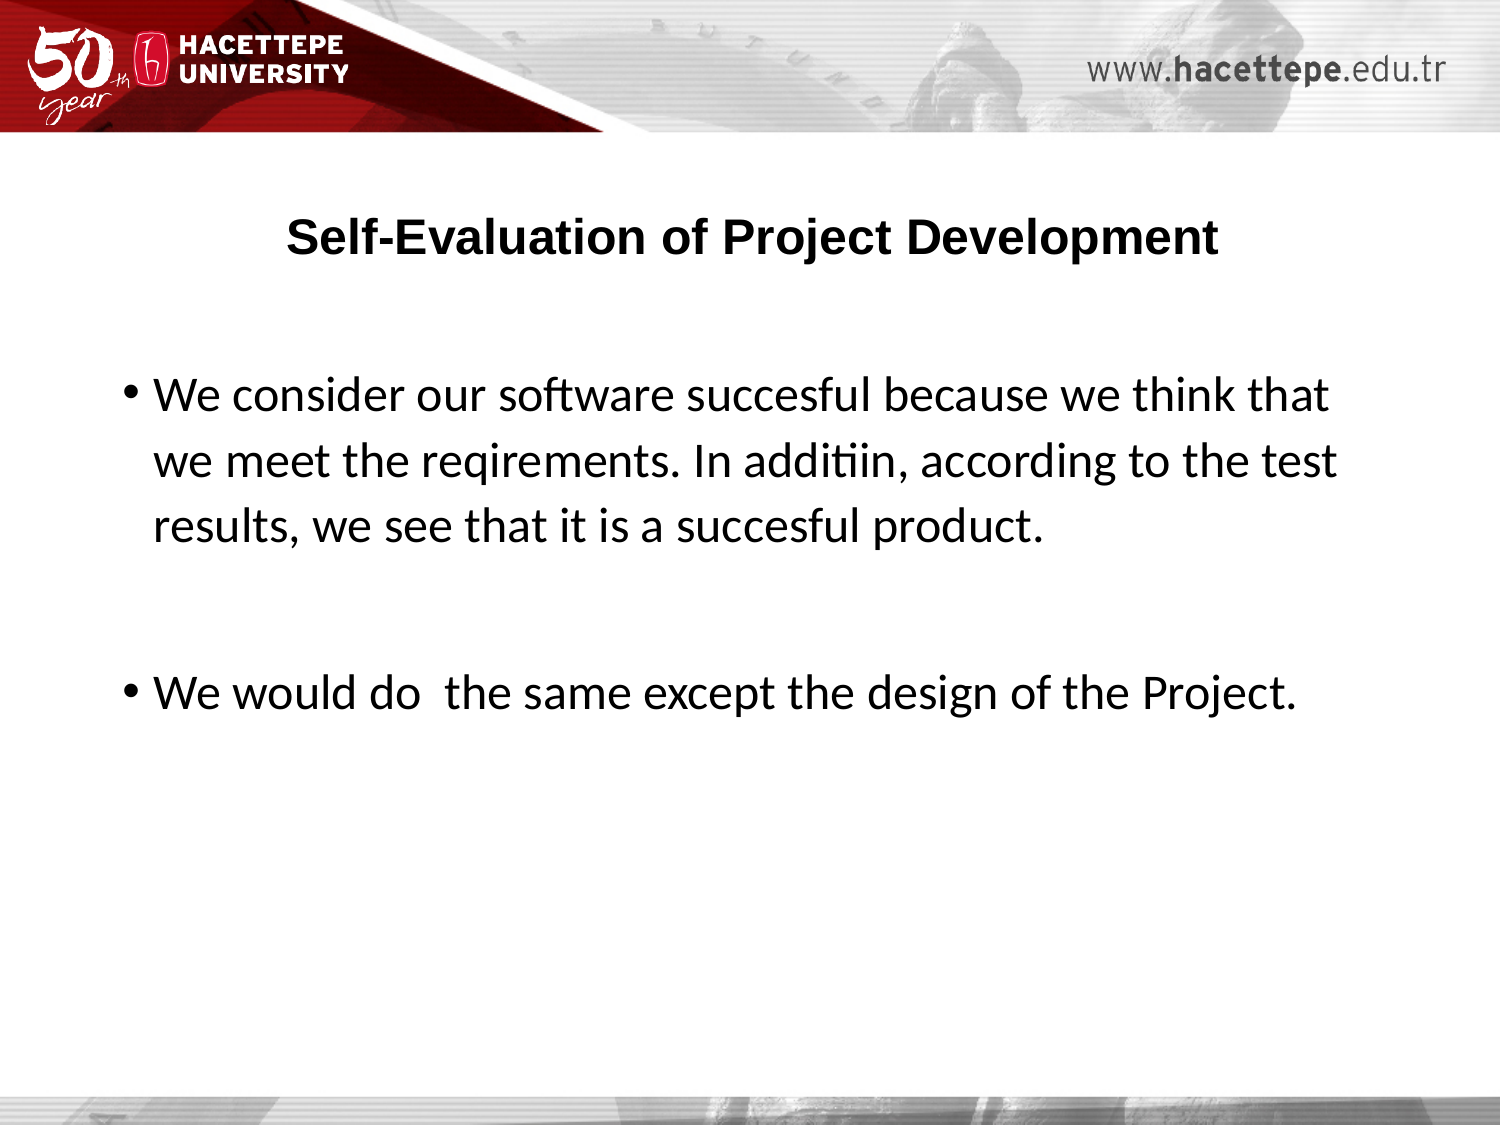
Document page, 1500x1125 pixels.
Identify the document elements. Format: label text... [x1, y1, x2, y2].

text_box Self-Evaluation of Project Development [65, 190, 1442, 272]
picture [0, 0, 1500, 1125]
text_box We consider our software succesful because we think that we meet the reqirements. In additiin, according to the test results, we see that it is a succesful product. We would do the same except the design of the Project. [107, 347, 1393, 728]
